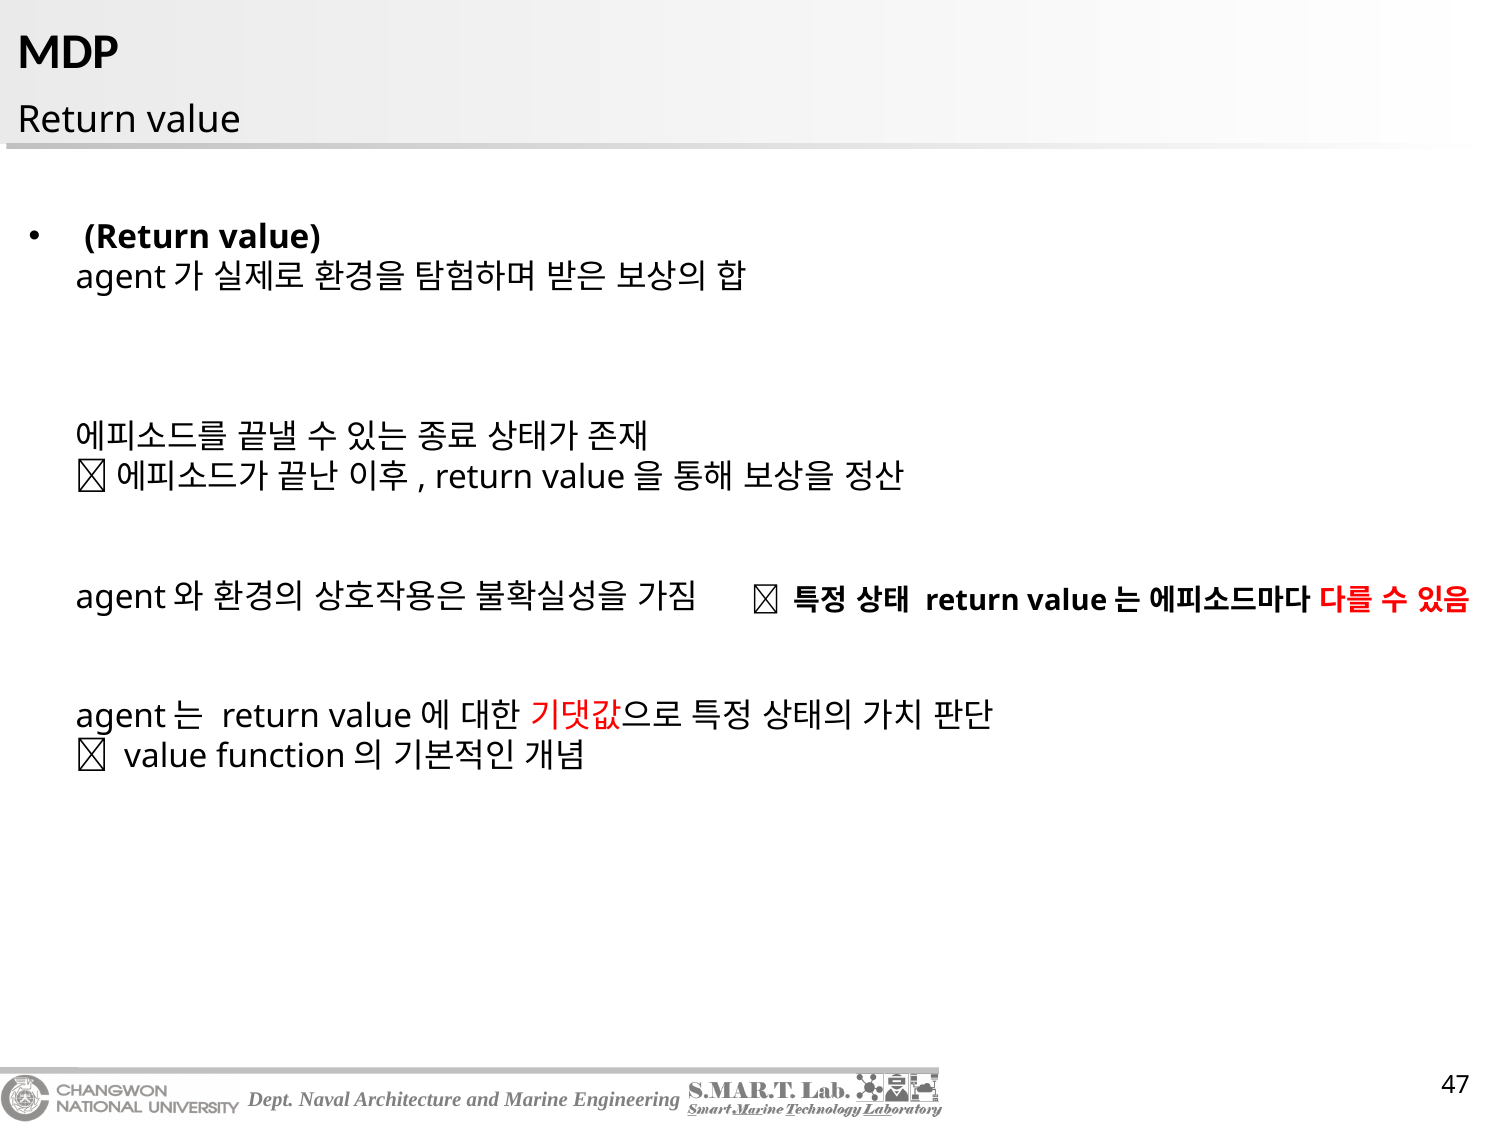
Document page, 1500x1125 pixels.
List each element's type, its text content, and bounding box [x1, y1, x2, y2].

picture [674, 1071, 951, 1125]
text_box [0, 1074, 240, 1122]
slide_number 47 [1411, 1046, 1500, 1125]
subtitle Return value [2, 86, 1353, 147]
title MDP [2, 10, 1353, 86]
text_box  특정 상태 return value는 에피소드마다 다를 수 있음 [736, 574, 1500, 624]
